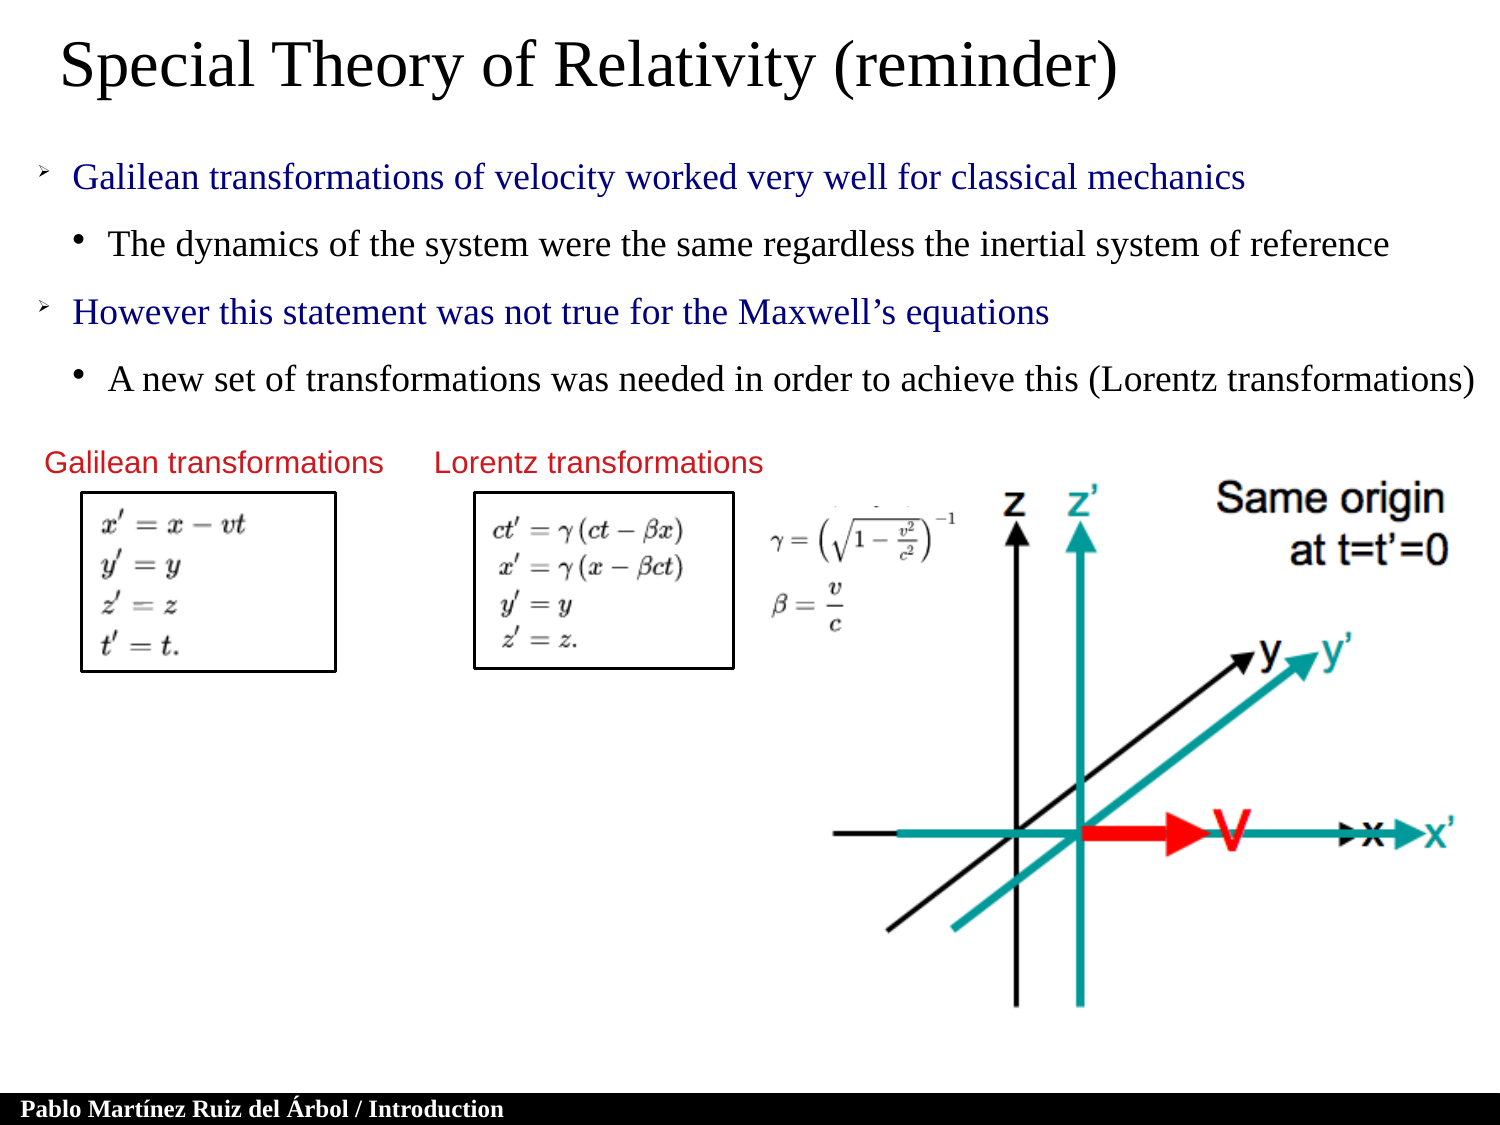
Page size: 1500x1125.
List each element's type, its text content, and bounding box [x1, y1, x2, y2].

picture [475, 493, 733, 668]
picture [761, 466, 1465, 1030]
text_box Lorentz transformations [419, 434, 809, 487]
text_box Special Theory of Relativity (reminder) [0, 12, 1182, 120]
text_box Galilean transformations [29, 434, 419, 487]
text_box Galilean transformations of velocity worked very well for classical mechanics The dynamics of the system were the same regardless the inertial system of reference However this statement was not true for the Maxwell’s equations A new set of transformations was needed in order to achieve this (Lorentz transformations) [17, 117, 1500, 307]
picture [82, 493, 335, 670]
